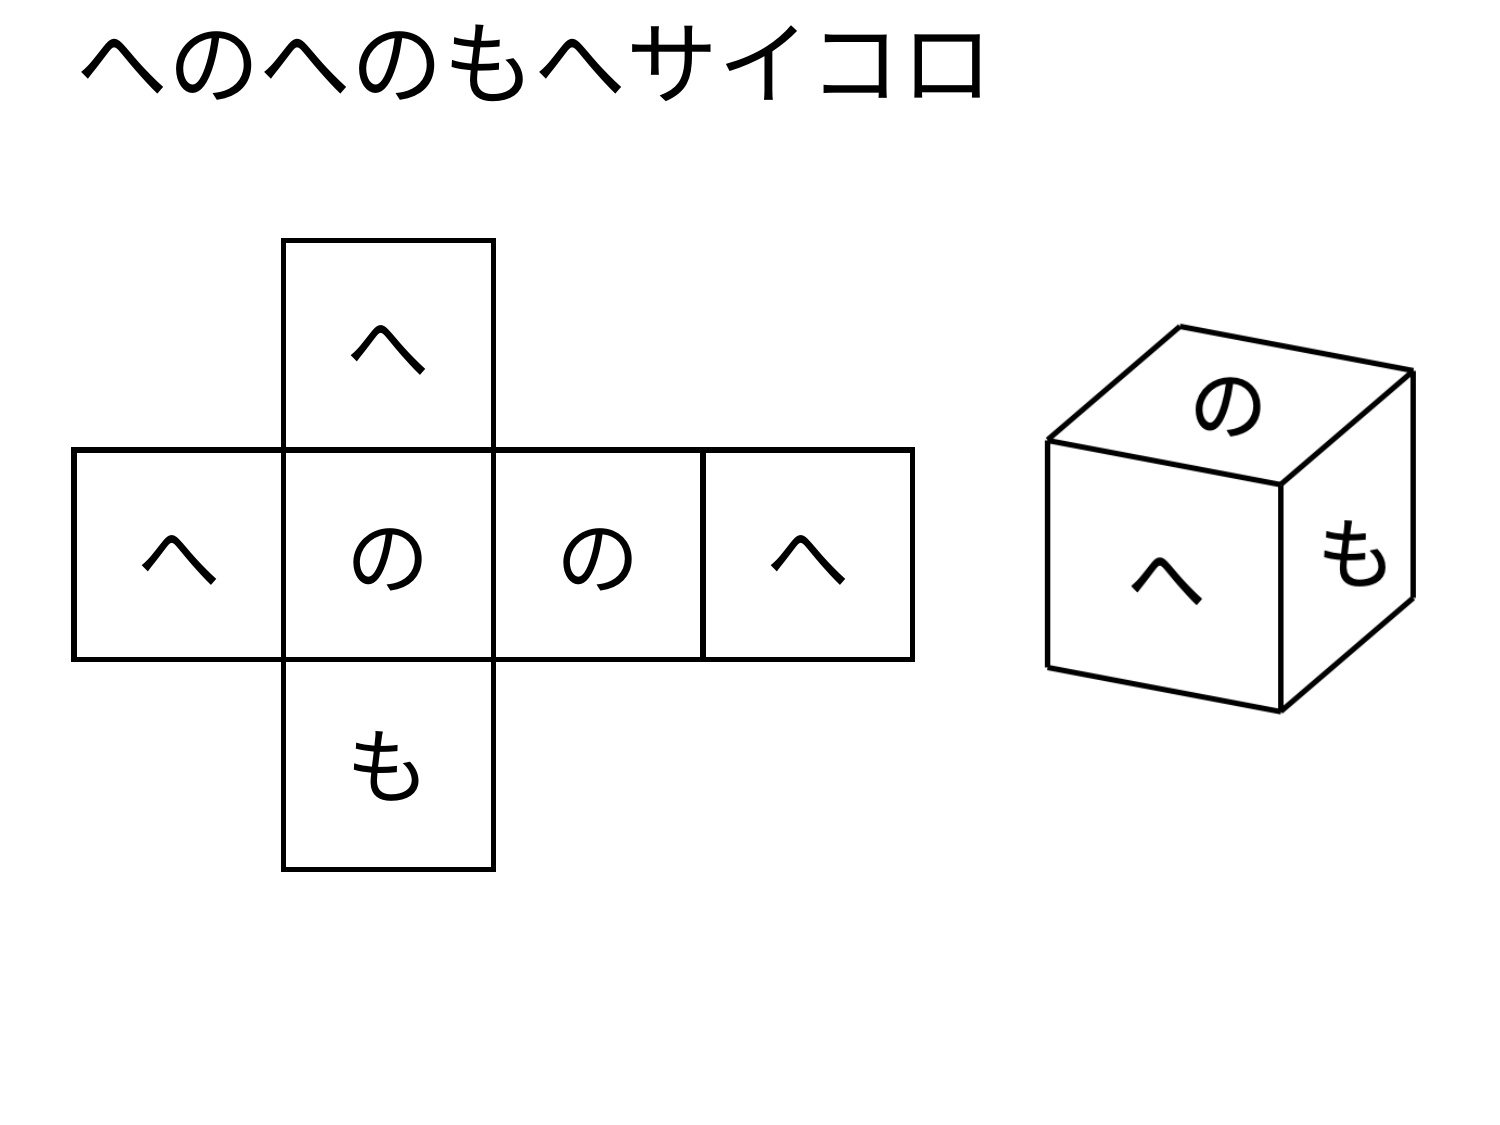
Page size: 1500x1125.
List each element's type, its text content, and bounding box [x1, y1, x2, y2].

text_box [74, 240, 913, 870]
picture [995, 277, 1455, 743]
text_box へのへのもへサイコロ [61, 0, 1009, 123]
